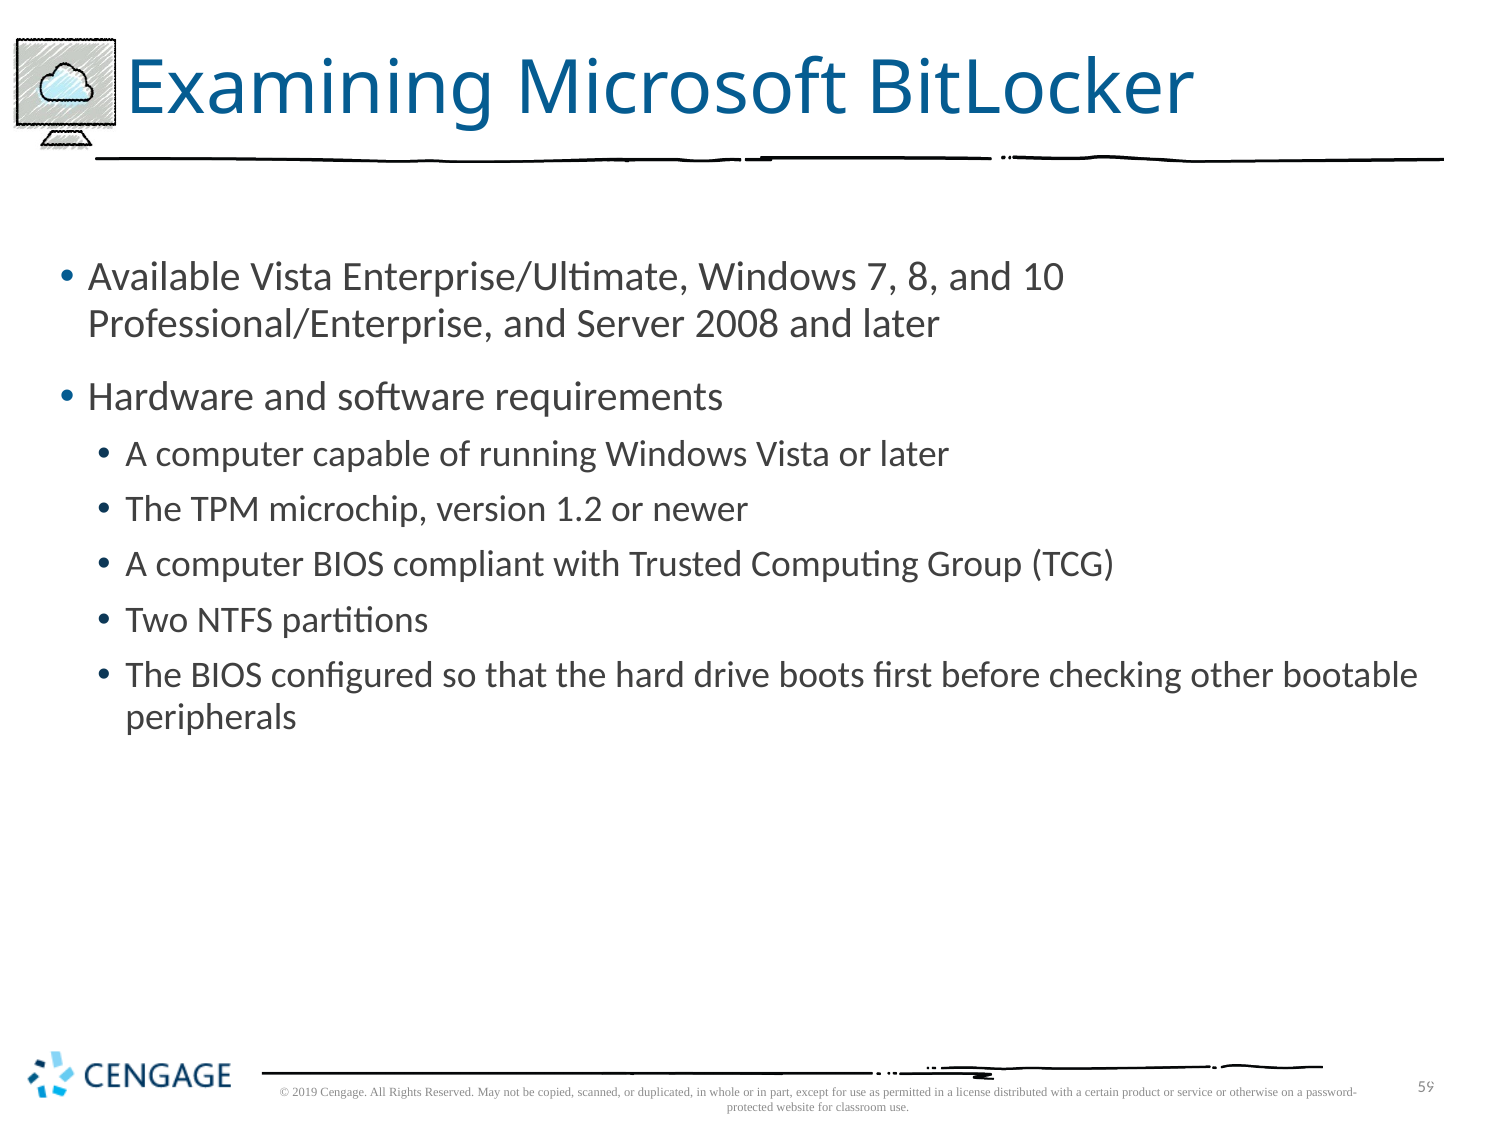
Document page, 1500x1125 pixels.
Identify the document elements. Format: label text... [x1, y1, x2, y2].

footer © 2019 Cengage. All Rights Reserved. May not be copied, scanned, or duplicated, in whole or in part, except for use as permitted in a license distributed with a certain product or service or otherwise on a password-protected website for classroom use. [261, 1079, 1375, 1120]
slide_number 59 [1412, 1037, 1500, 1100]
title Examining Microsoft BitLocker [125, 66, 1442, 116]
list Available Vista Enterprise/Ultimate, Windows 7, 8, and 10 Professional/Enterprise, and Server 2008 and later Hardware and software requirements A computer capable of running Windows Vista or later The TPM microchip, version 1.2 or newer A computer BIOS compliant with Trusted Computing Group (TCG) Two NTFS partitions The BIOS configured so that the hard drive boots first before checking other bootable peripherals [59, 252, 1441, 744]
picture [7, 1037, 244, 1111]
picture [95, 155, 1444, 163]
picture [261, 1064, 1323, 1079]
picture [12, 36, 117, 151]
